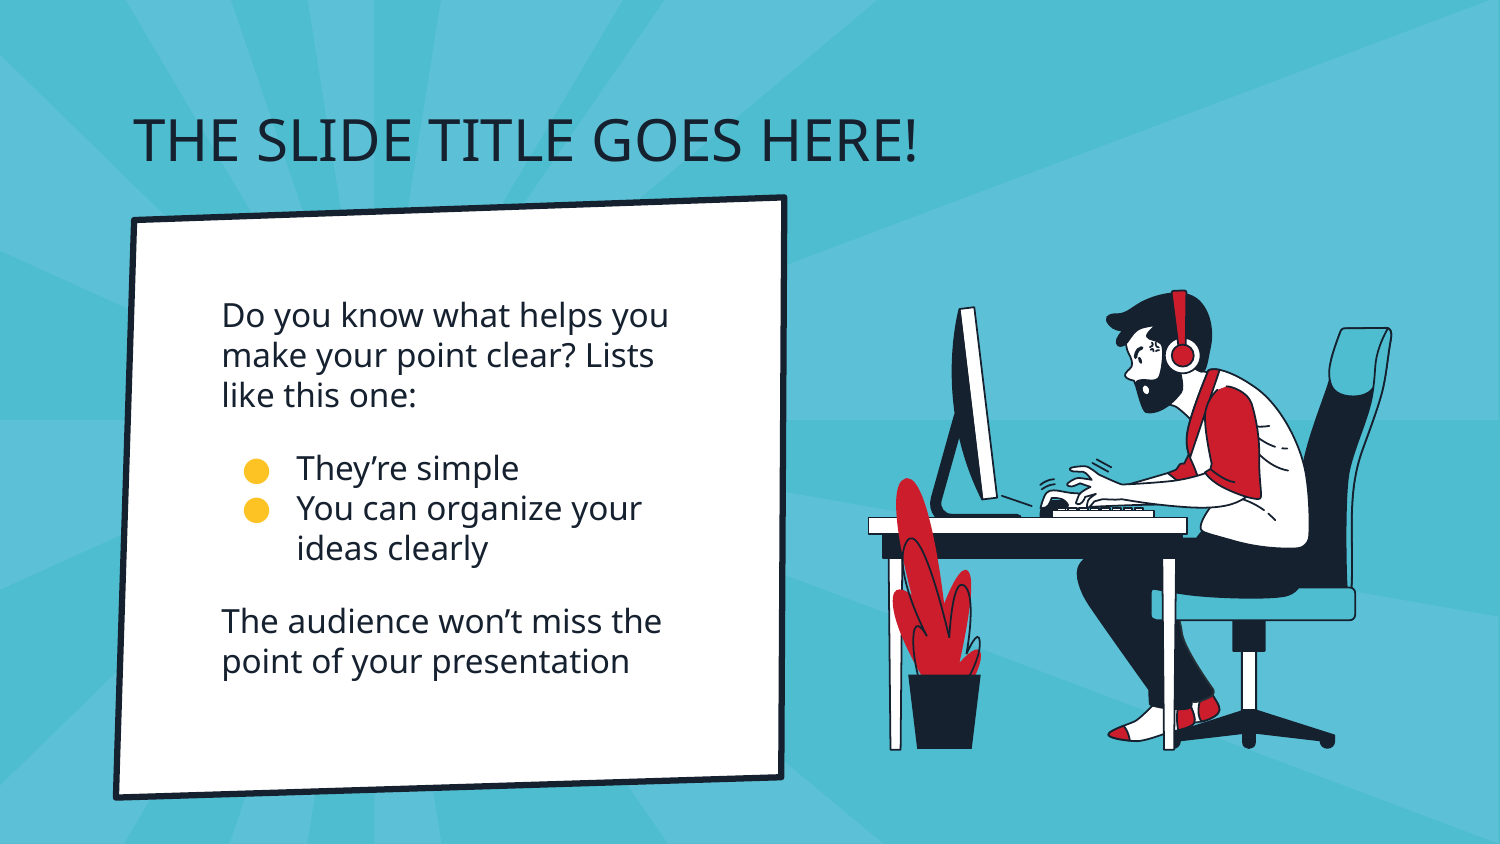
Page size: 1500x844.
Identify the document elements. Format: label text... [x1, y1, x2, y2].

title THE SLIDE TITLE GOES HERE! [118, 88, 1382, 167]
subtitle Do you know what helps you make your point clear? Lists like this one: They’re simple You can organize your ideas clearly The audience won’t miss the point of your presentation [206, 279, 695, 716]
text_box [868, 290, 1393, 750]
text_box [115, 197, 785, 798]
